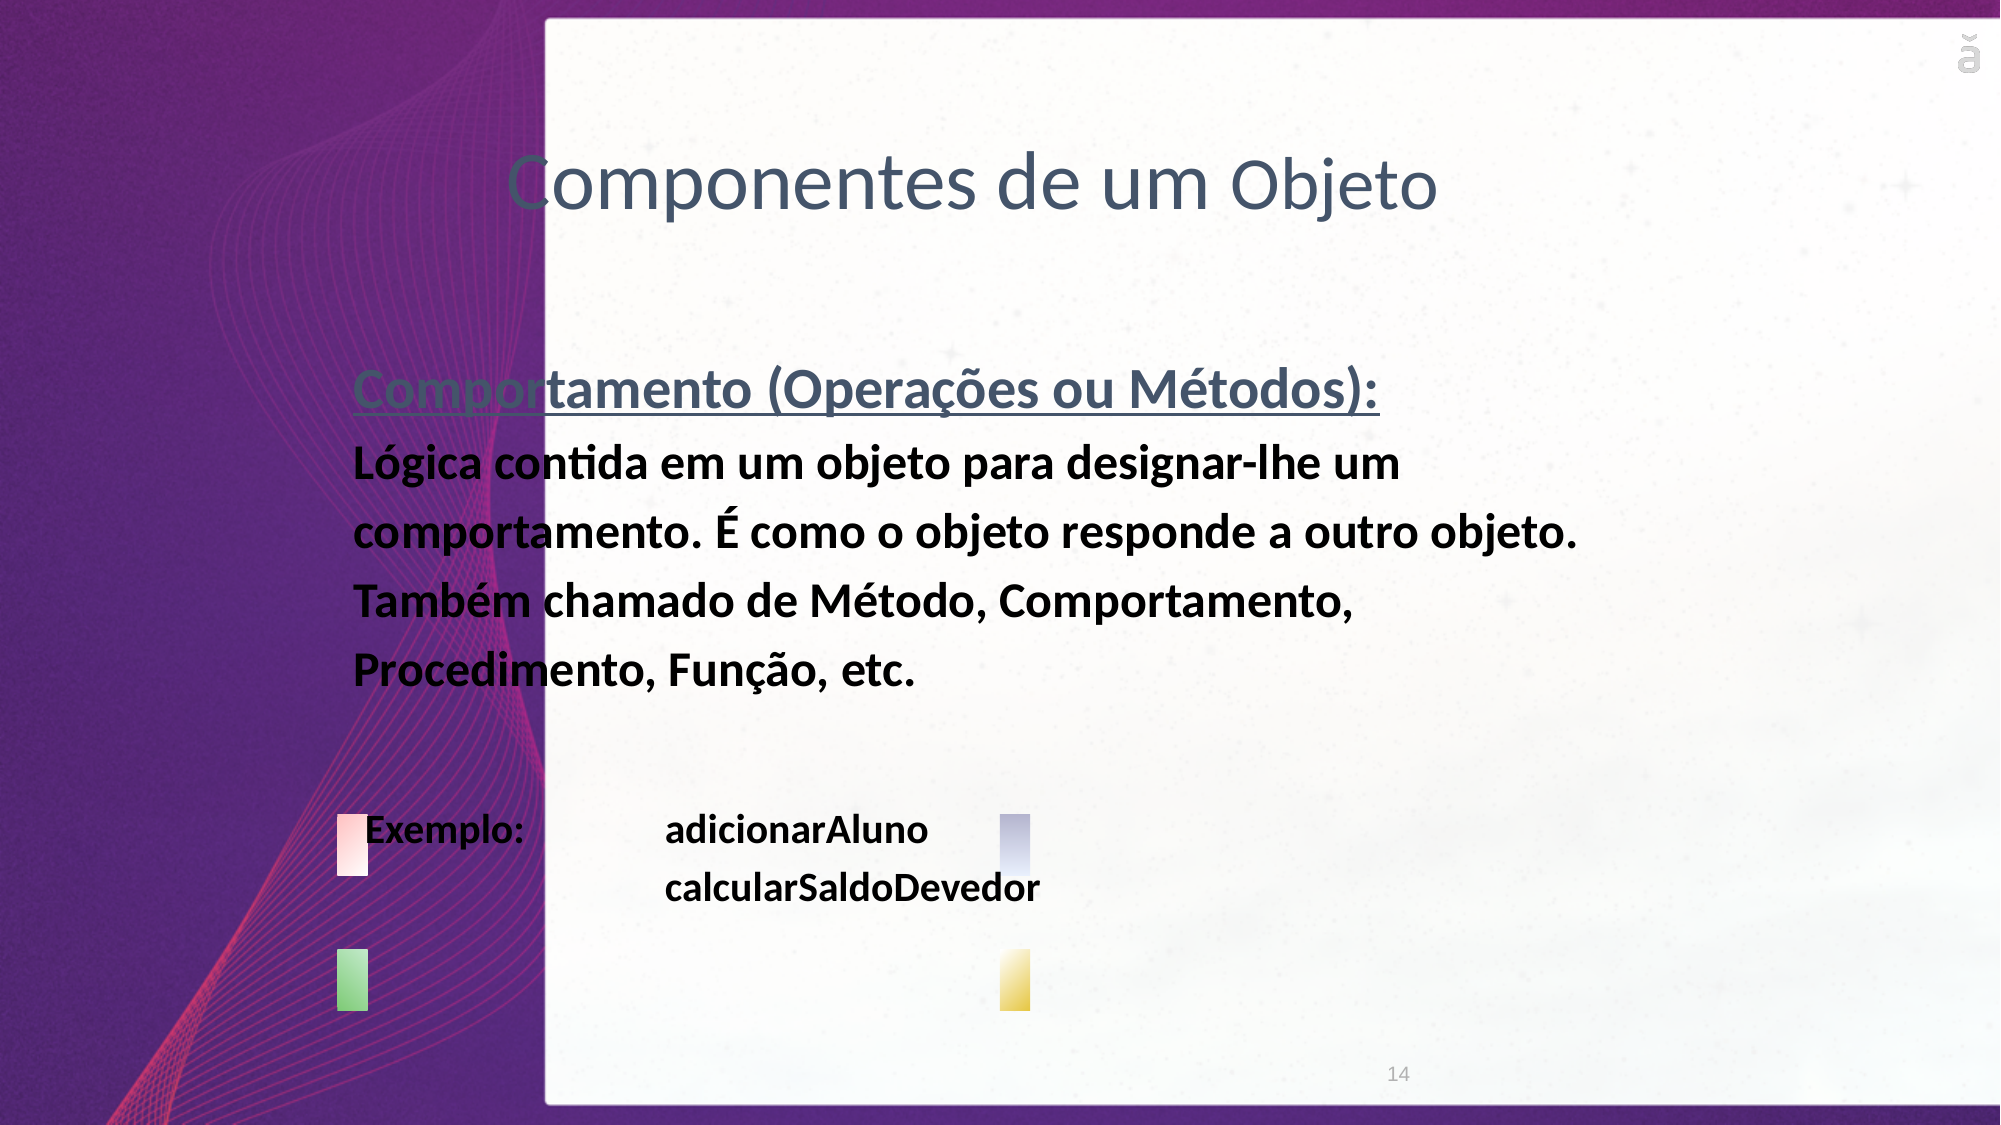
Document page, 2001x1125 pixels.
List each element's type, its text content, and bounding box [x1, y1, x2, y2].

slide_number 14 [1074, 1043, 1425, 1104]
text_box Exemplo: adicionarAluno calcularSaldoDevedor [349, 787, 1625, 918]
picture [0, 0, 2000, 1125]
text_box Componentes de um Objeto [491, 107, 1697, 238]
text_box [337, 814, 1031, 1011]
text_box Comportamento (Operações ou Métodos): Lógica contida em um objeto para designar-lhe um comportamento. É como o objeto responde a outro objeto. Também chamado de Método, Comportamento, Procedimento, Função, etc. [338, 332, 1676, 704]
